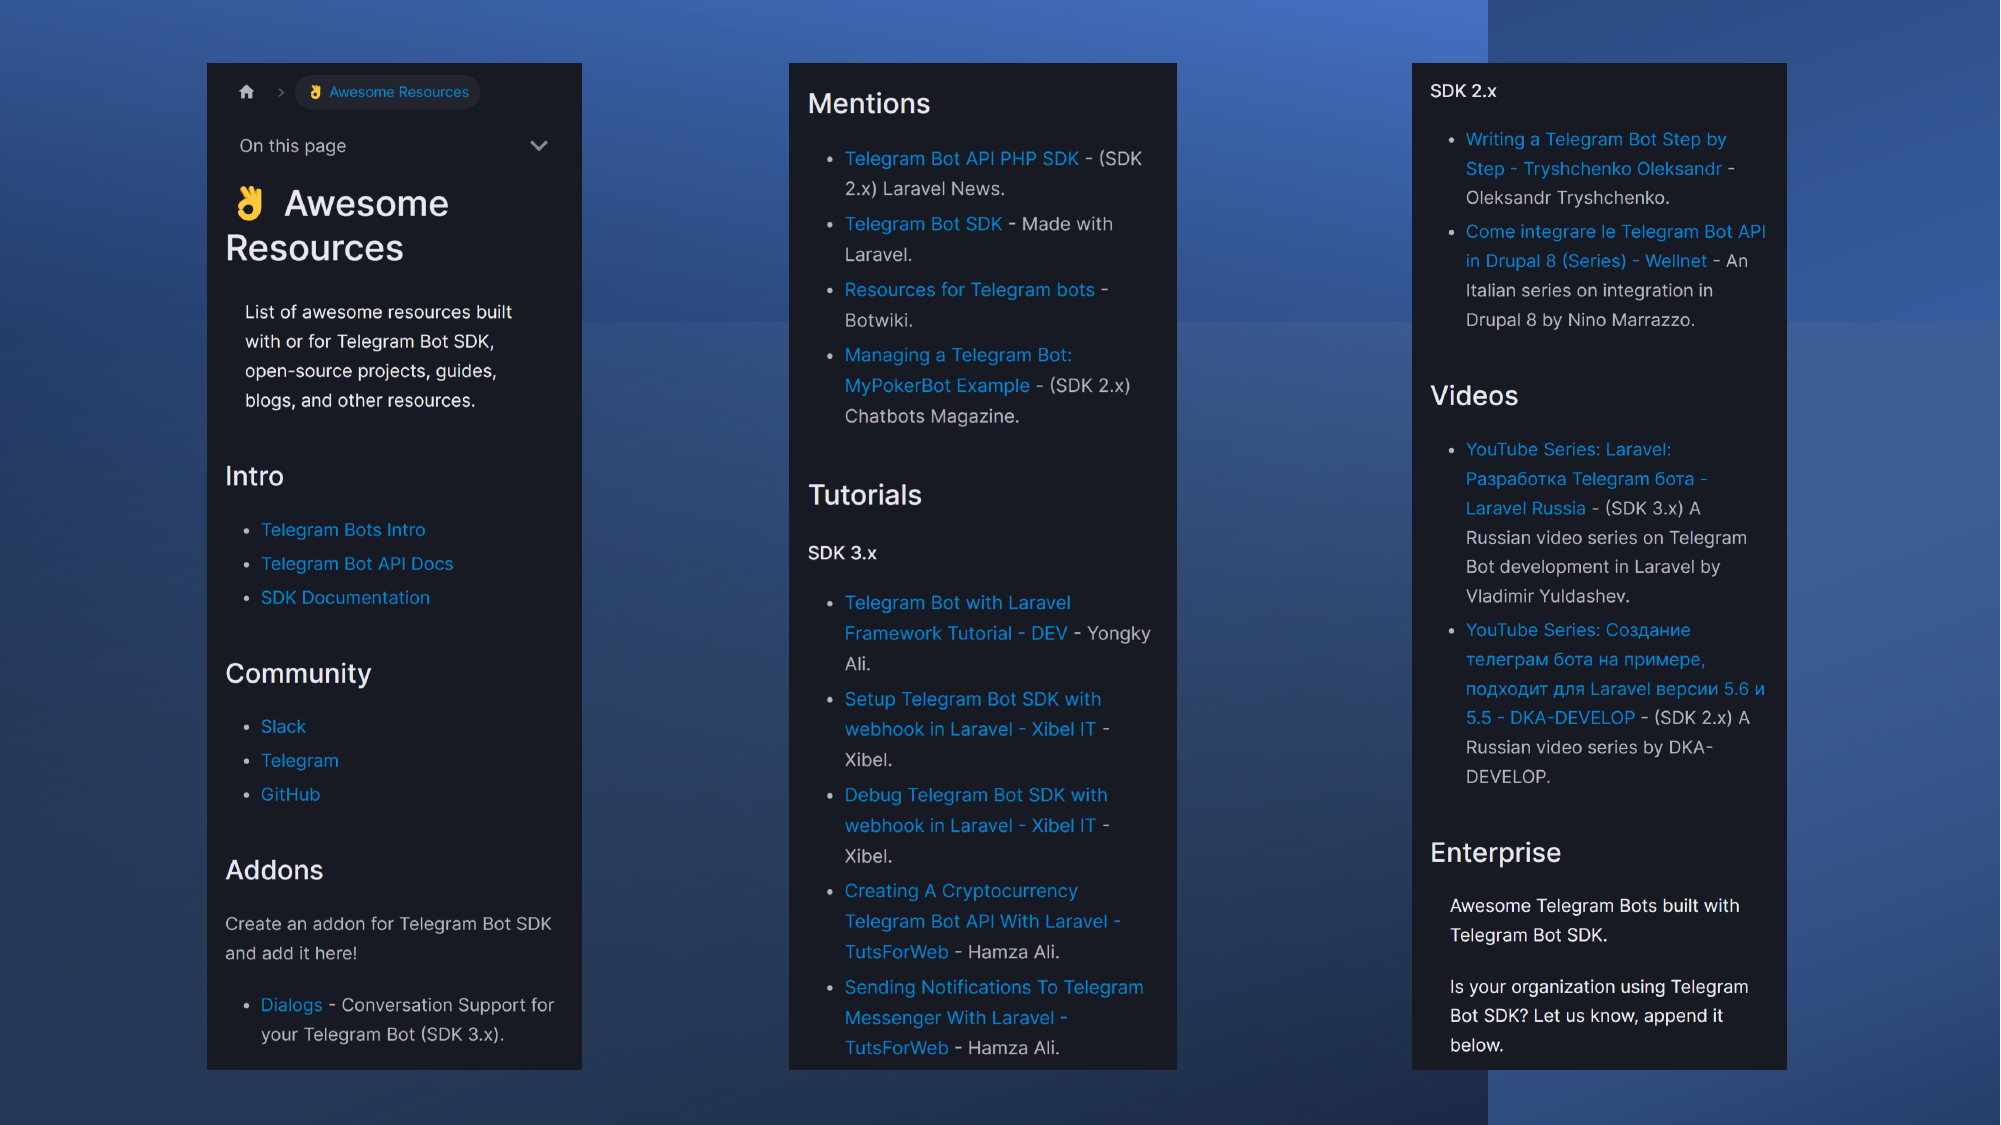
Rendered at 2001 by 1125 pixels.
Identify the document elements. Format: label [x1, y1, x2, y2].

text_box [1489, 0, 2000, 321]
text_box [0, 321, 2000, 1125]
picture [207, 63, 582, 1070]
text_box [0, 0, 1489, 321]
picture [1412, 63, 1787, 1070]
picture [789, 63, 1177, 1070]
